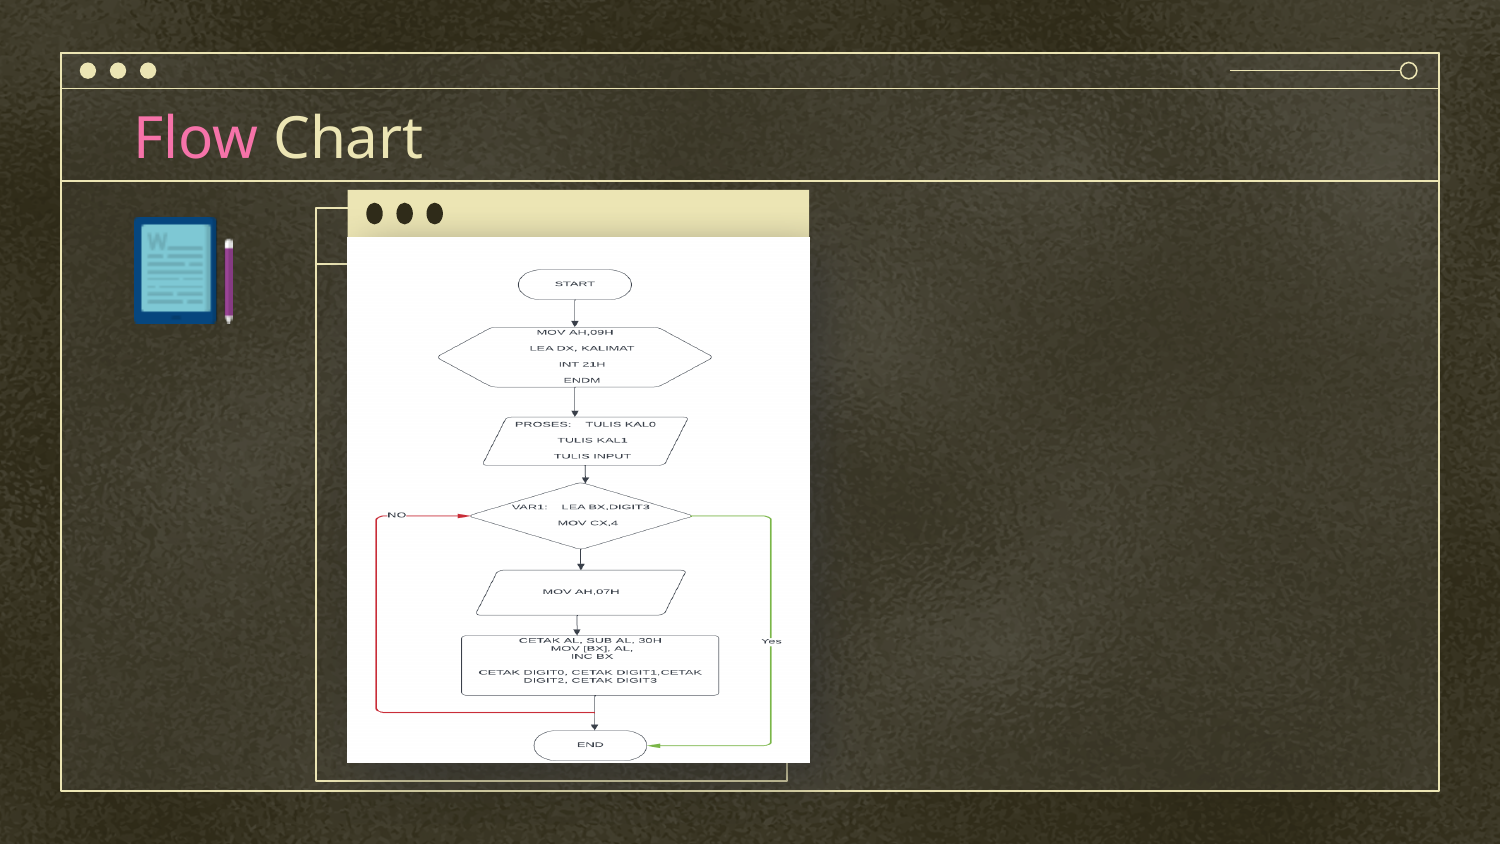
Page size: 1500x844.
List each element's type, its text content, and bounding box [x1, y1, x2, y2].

title Flow Chart [118, 88, 1382, 182]
picture [347, 236, 810, 763]
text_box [315, 207, 788, 781]
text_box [347, 189, 810, 236]
picture [134, 217, 234, 324]
